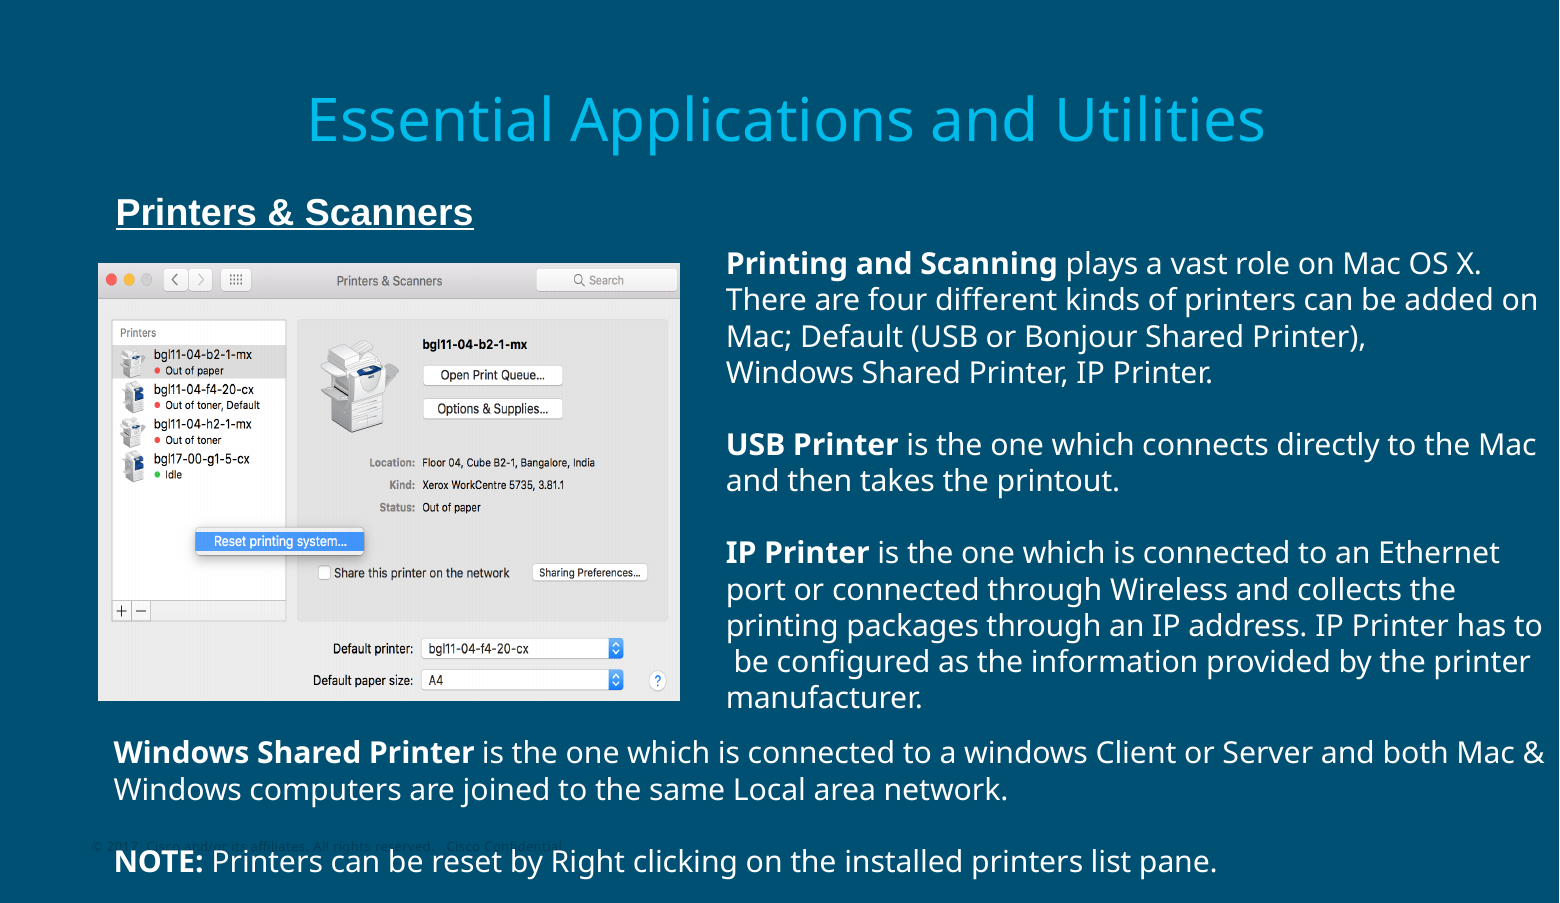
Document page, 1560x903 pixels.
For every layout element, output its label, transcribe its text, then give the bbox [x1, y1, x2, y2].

text_box Windows Shared Printer is the one which is connected to a windows Client or Server and both Mac & Windows computers are joined to the same Local area network. NOTE: Printers can be reset by Right clicking on the installed printers list pane. [98, 726, 1560, 886]
picture [99, 264, 679, 700]
text_box Printers & Scanners [100, 180, 489, 261]
title Essential Applications and Utilities [74, 59, 1498, 189]
text_box Printing and Scanning plays a vast role on Mac OS X. There are four different kinds of printers can be added on Mac; Default (USB or Bonjour Shared Printer), Windows Shared Printer, IP Printer. USB Printer is the one which connects directly to the Mac and then takes the printout. IP Printer is the one which is connected to an Ethernet port or connected through Wireless and collects the printing packages through an IP address. IP Printer has to be configured as the information provided by the printer manufacturer. [711, 237, 1560, 722]
